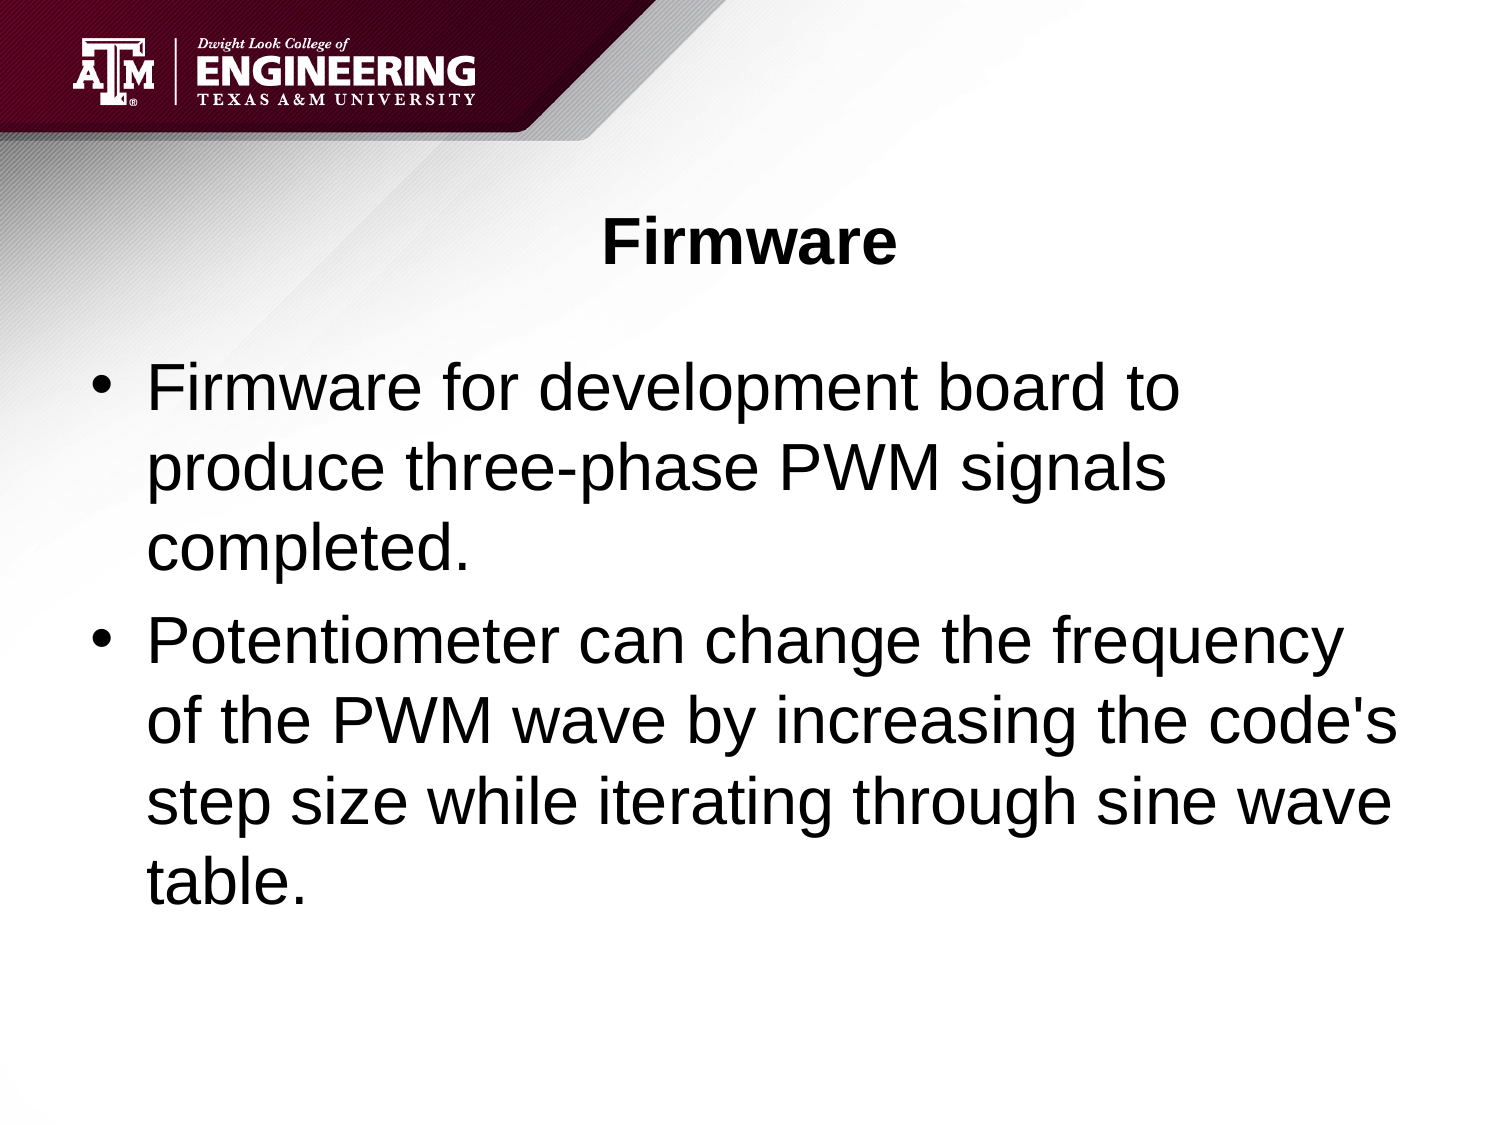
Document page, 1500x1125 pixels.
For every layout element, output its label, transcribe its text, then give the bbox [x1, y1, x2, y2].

list Firmware for development board to produce three-phase PWM signals completed. Potentiometer can change the frequency of the PWM wave by increasing the code's step size while iterating through sine wave table. [75, 336, 1425, 1005]
picture [0, 0, 1500, 1125]
title Firmware [75, 172, 1425, 304]
